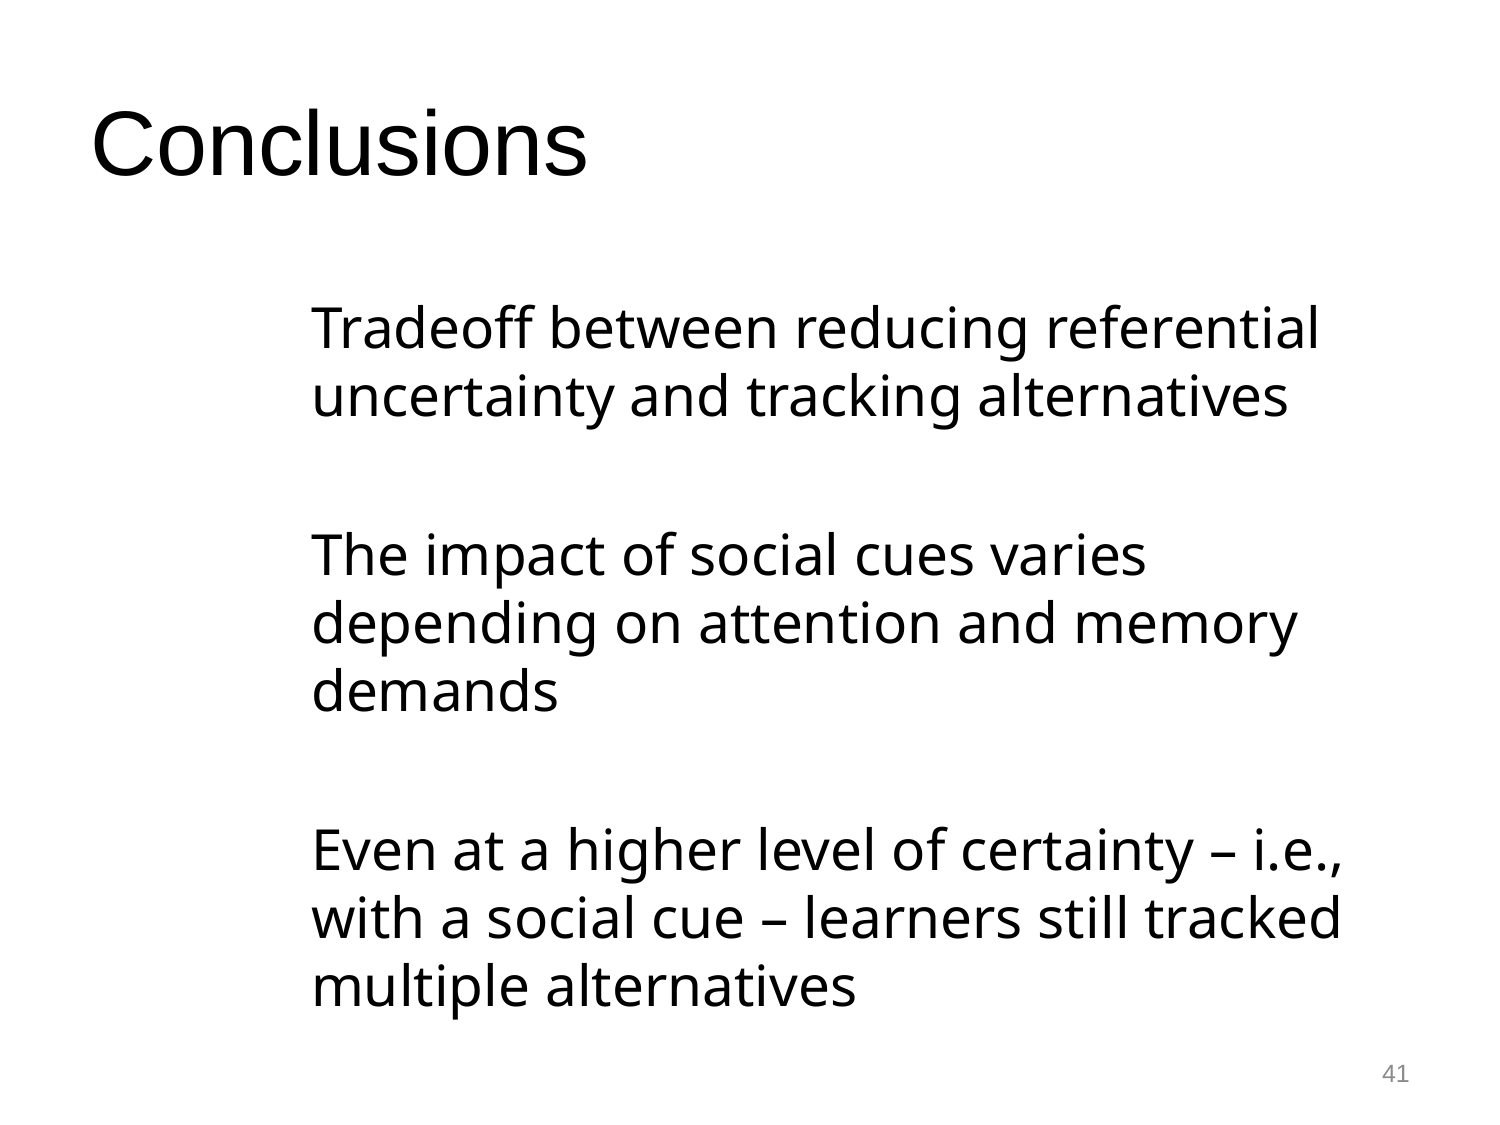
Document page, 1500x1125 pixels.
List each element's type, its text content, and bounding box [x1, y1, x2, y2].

list Tradeoff between reducing referential uncertainty and tracking alternatives The impact of social cues varies depending on attention and memory demands Even at a higher level of certainty – i.e., with a social cue – learners still tracked multiple alternatives [296, 284, 1386, 1027]
title Conclusions [75, 45, 1425, 233]
slide_number 41 [1074, 1042, 1425, 1103]
